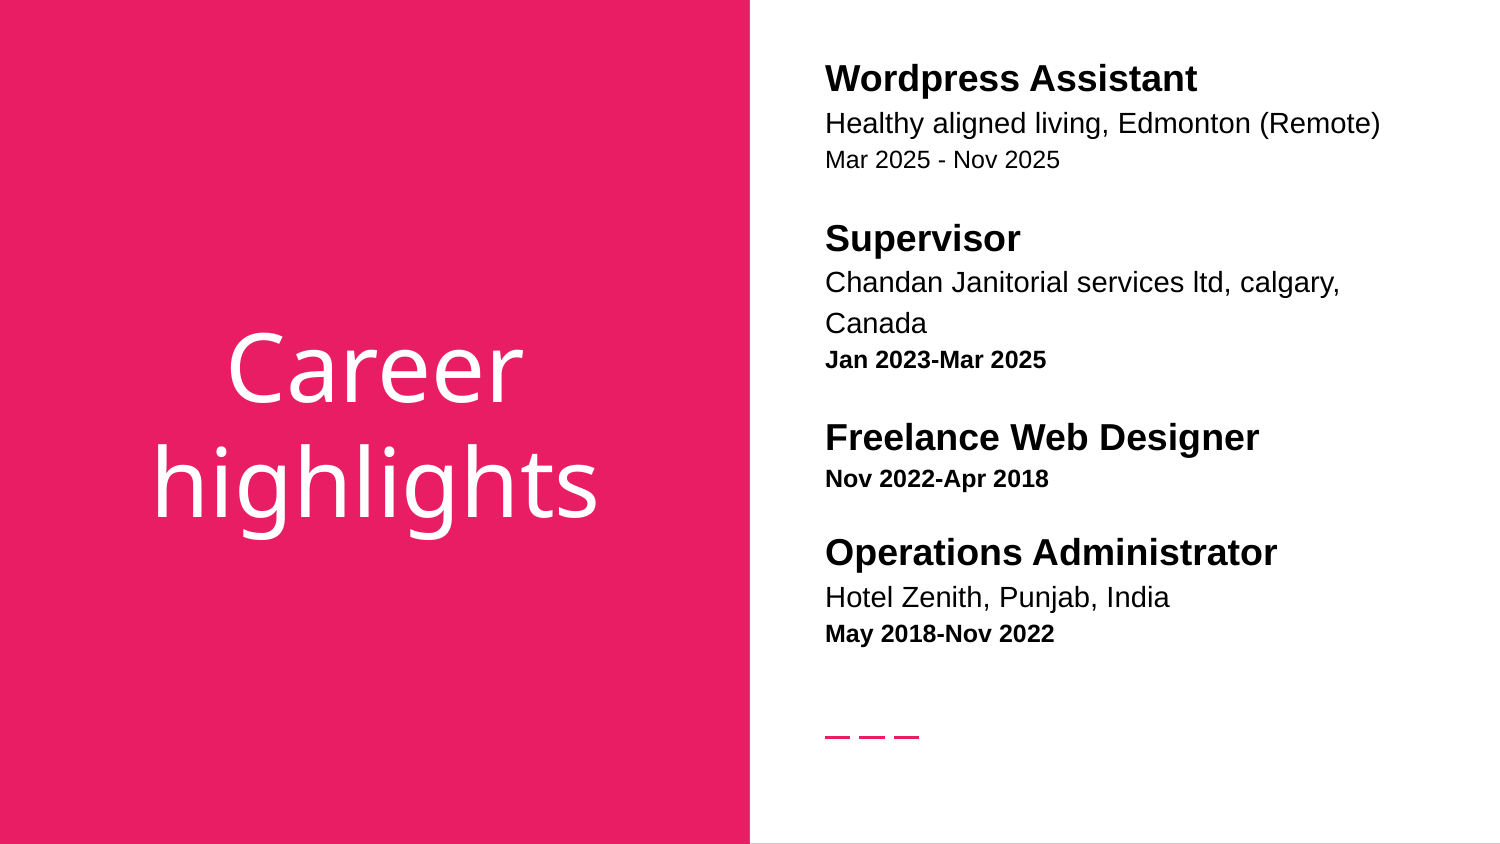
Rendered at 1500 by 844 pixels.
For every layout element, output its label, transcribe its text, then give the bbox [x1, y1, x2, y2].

list Wordpress Assistant Healthy aligned living, Edmonton (Remote) Mar 2025 - Nov 2025 Supervisor Chandan Janitorial services ltd, calgary, Canada Jan 2023-Mar 2025 Freelance Web Designer Nov 2022-Apr 2018 Operations Administrator Hotel Zenith, Punjab, India May 2018-Nov 2022 [810, 46, 1455, 725]
title Career highlights [43, 298, 708, 546]
